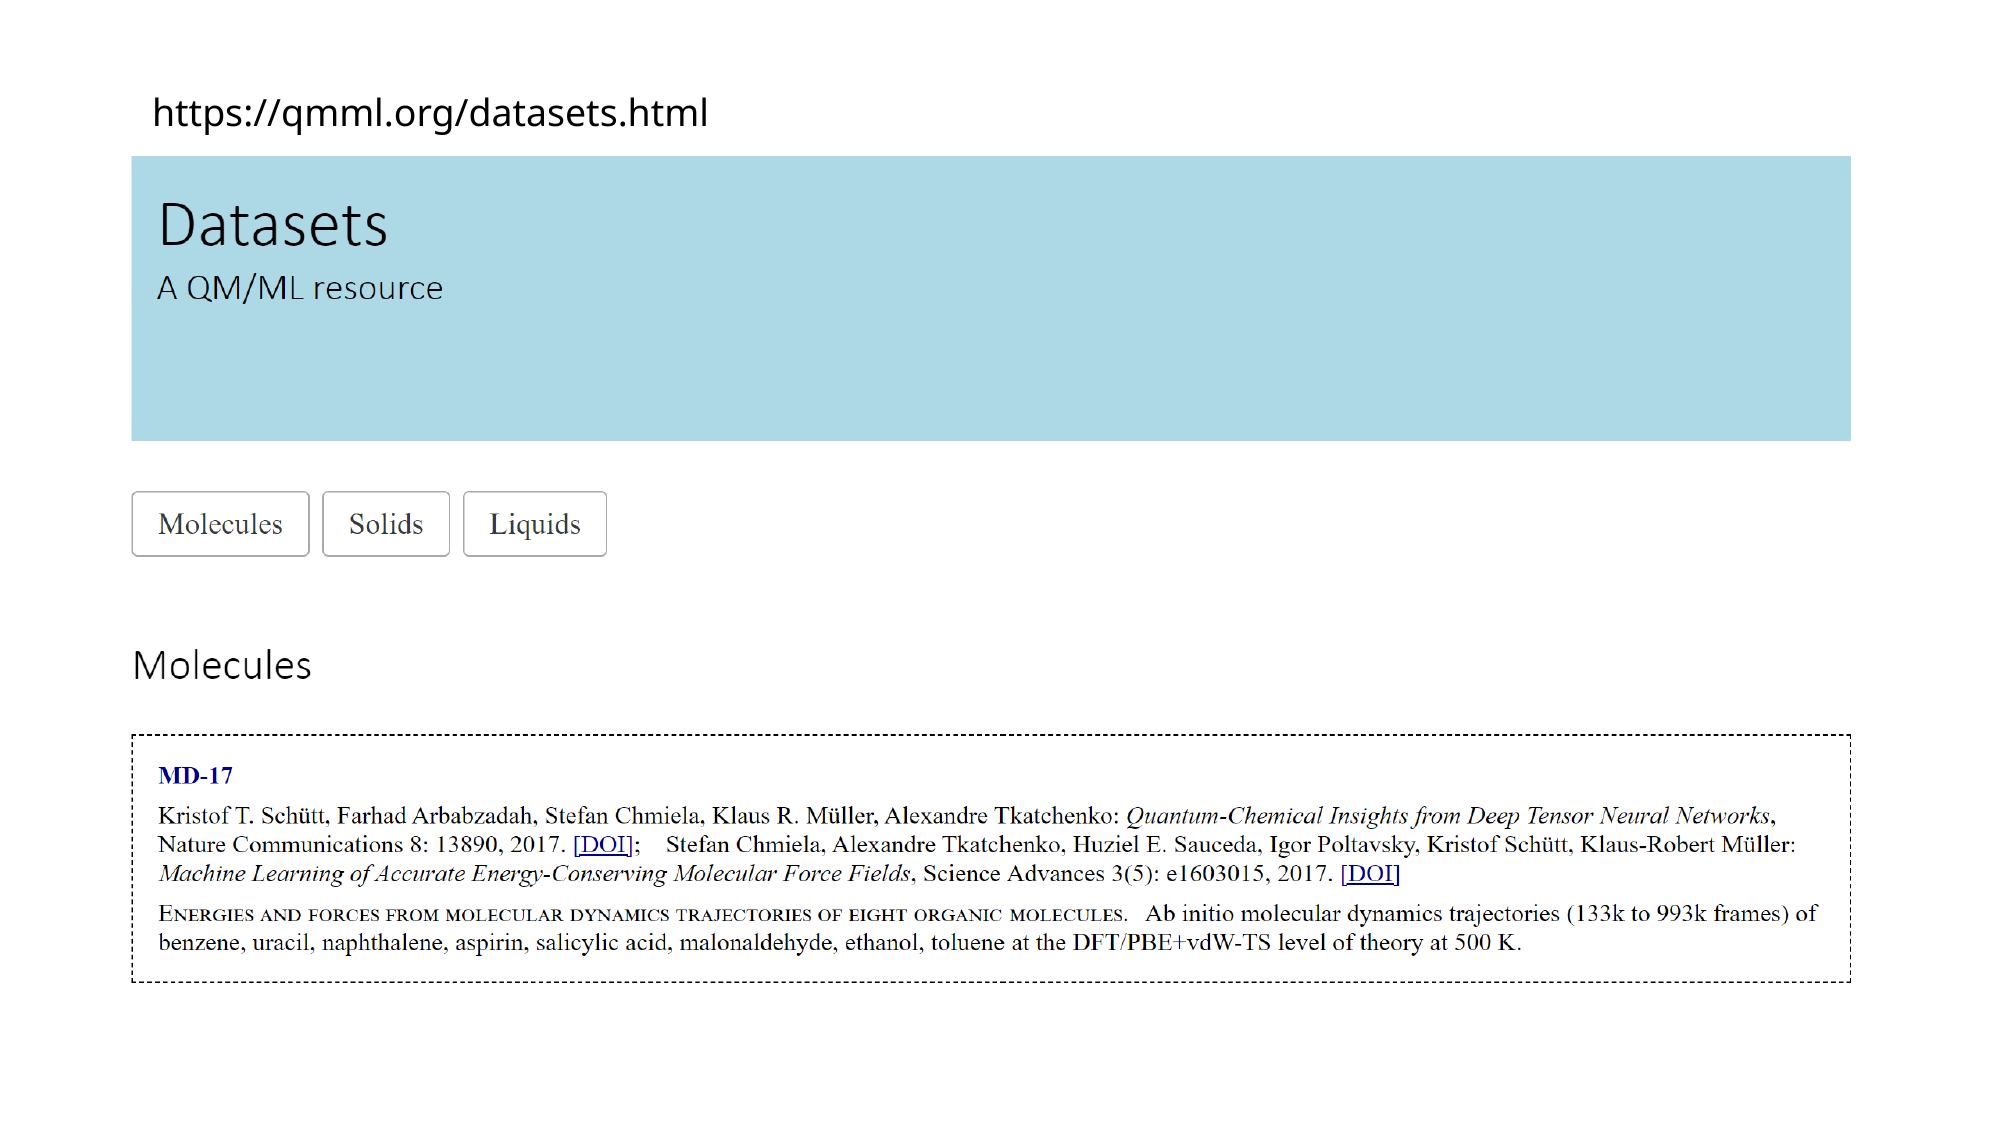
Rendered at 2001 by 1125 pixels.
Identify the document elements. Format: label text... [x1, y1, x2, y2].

text_box https://qmml.org/datasets.html [137, 81, 1138, 122]
picture [120, 122, 1880, 1003]
